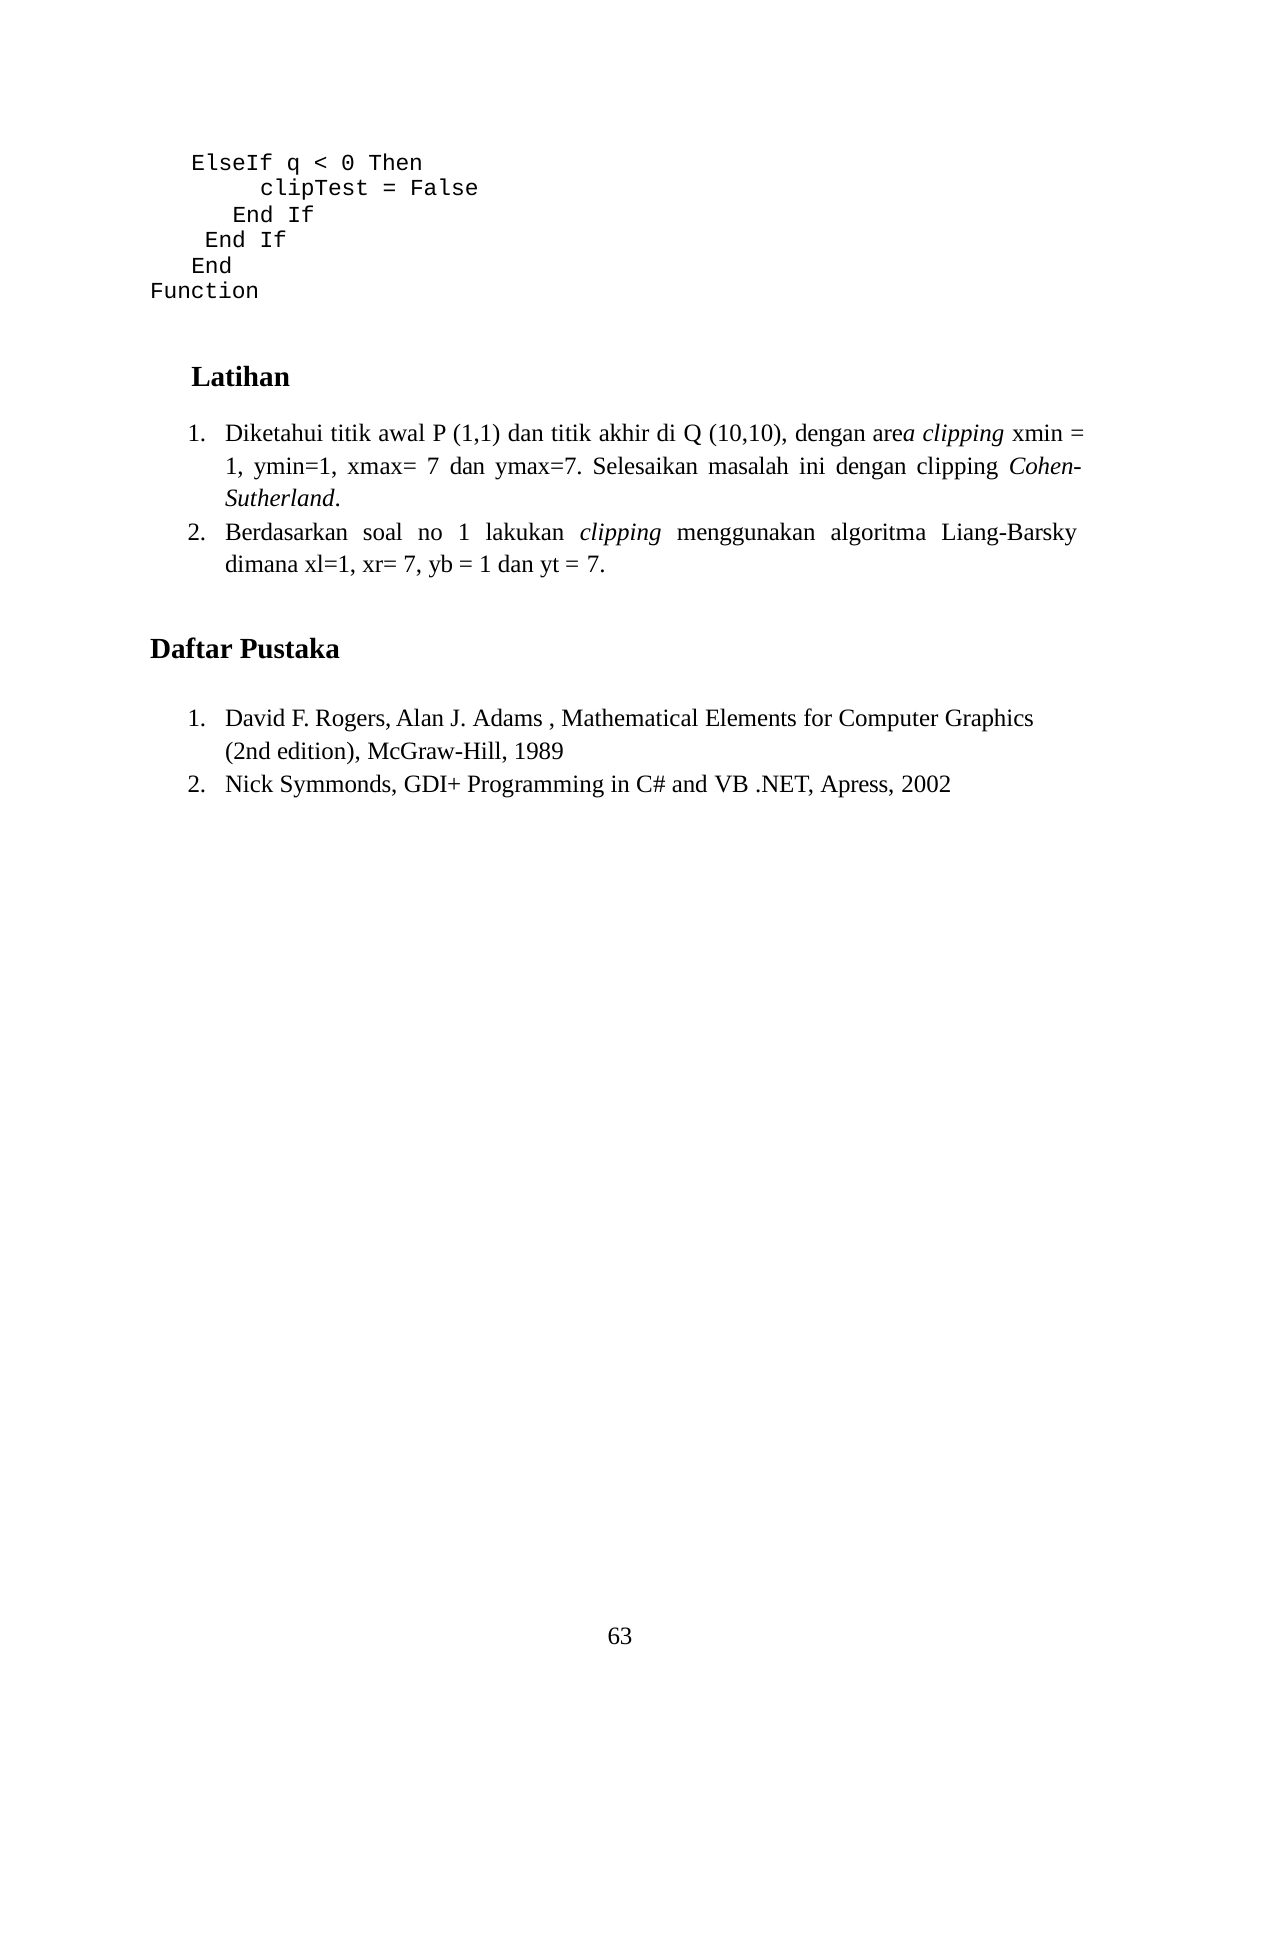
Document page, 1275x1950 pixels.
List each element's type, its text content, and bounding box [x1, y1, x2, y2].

slide_number 63 [601, 1619, 639, 1950]
text_box Daftar Pustaka David F. Rogers, Alan J. Adams , Mathematical Elements for Computer Graphics (2nd edition), McGraw-Hill, 1989 Nick Symmonds, GDI+ Programming in C# and VB .NET, Apress, 2002 [147, 627, 1046, 798]
text_box ElseIf q < 0 Then clipTest = False End If End If End Function Latihan Diketahui titik awal P (1,1) dan titik akhir di Q (10,10), dengan area clipping xmin = 1, ymin=1, xmax= 7 dan ymax=7. Selesaikan masalah ini dengan clipping Cohen- Sutherland. Berdasarkan soal no 1 lakukan clipping menggunakan algoritma Liang-Barsky dimana xl=1, xr= 7, yb = 1 dan yt = 7. [147, 144, 1093, 578]
